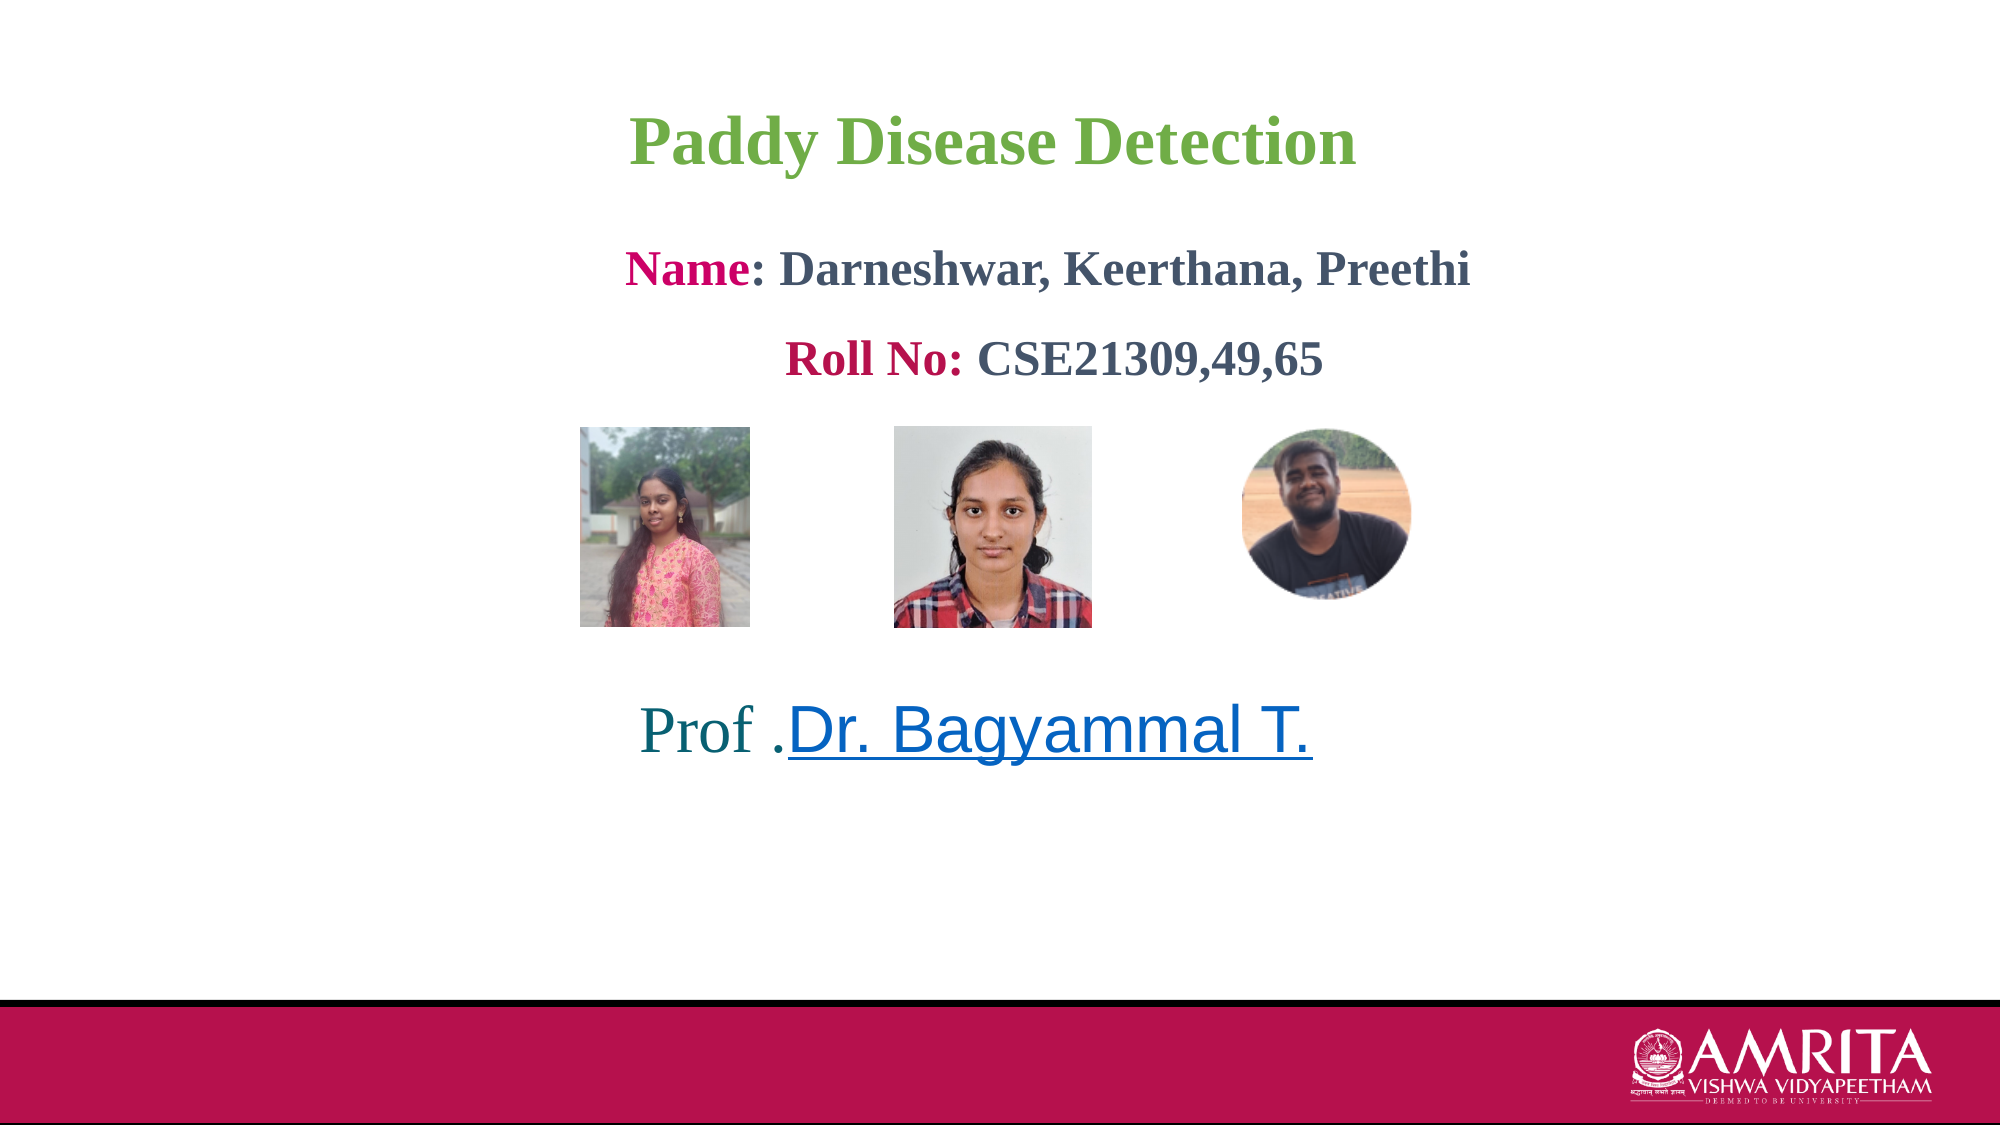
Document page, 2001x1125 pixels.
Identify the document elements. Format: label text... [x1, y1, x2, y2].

picture [1242, 427, 1413, 603]
picture [580, 427, 750, 627]
text_box Name: Darneshwar, Keerthana, Preethi Roll No: CSE21309,49,65 [559, 197, 1538, 558]
text_box Prof .Dr. Bagyammal T. [55, 558, 1897, 834]
picture [894, 426, 1092, 628]
title Paddy Disease Detection [11, 44, 1976, 186]
picture [1622, 1011, 1940, 1113]
